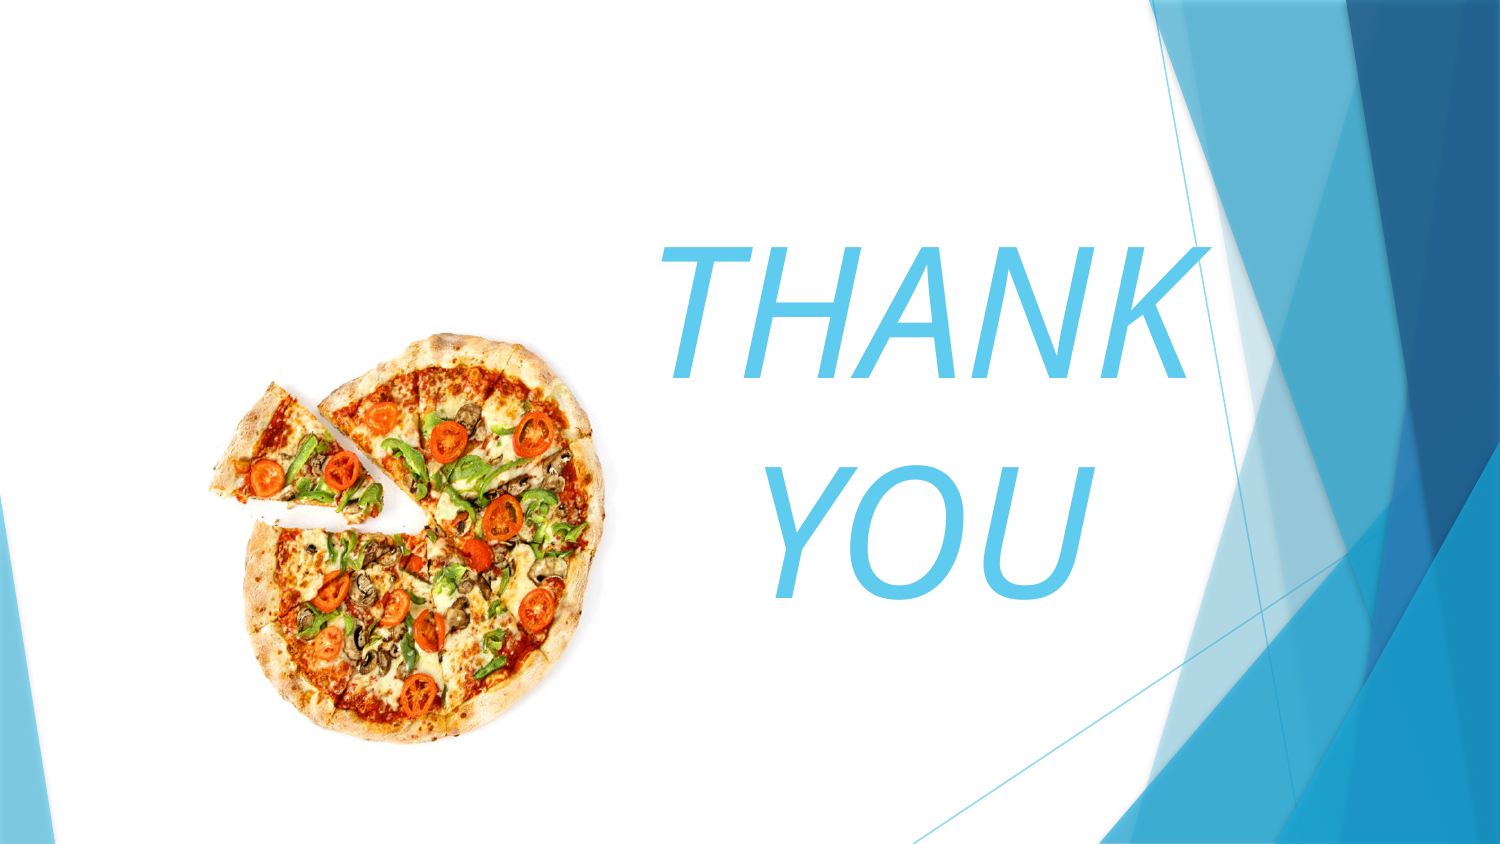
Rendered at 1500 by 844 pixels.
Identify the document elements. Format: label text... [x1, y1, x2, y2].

title THANK YOU [289, 180, 1500, 275]
picture [95, 209, 729, 844]
